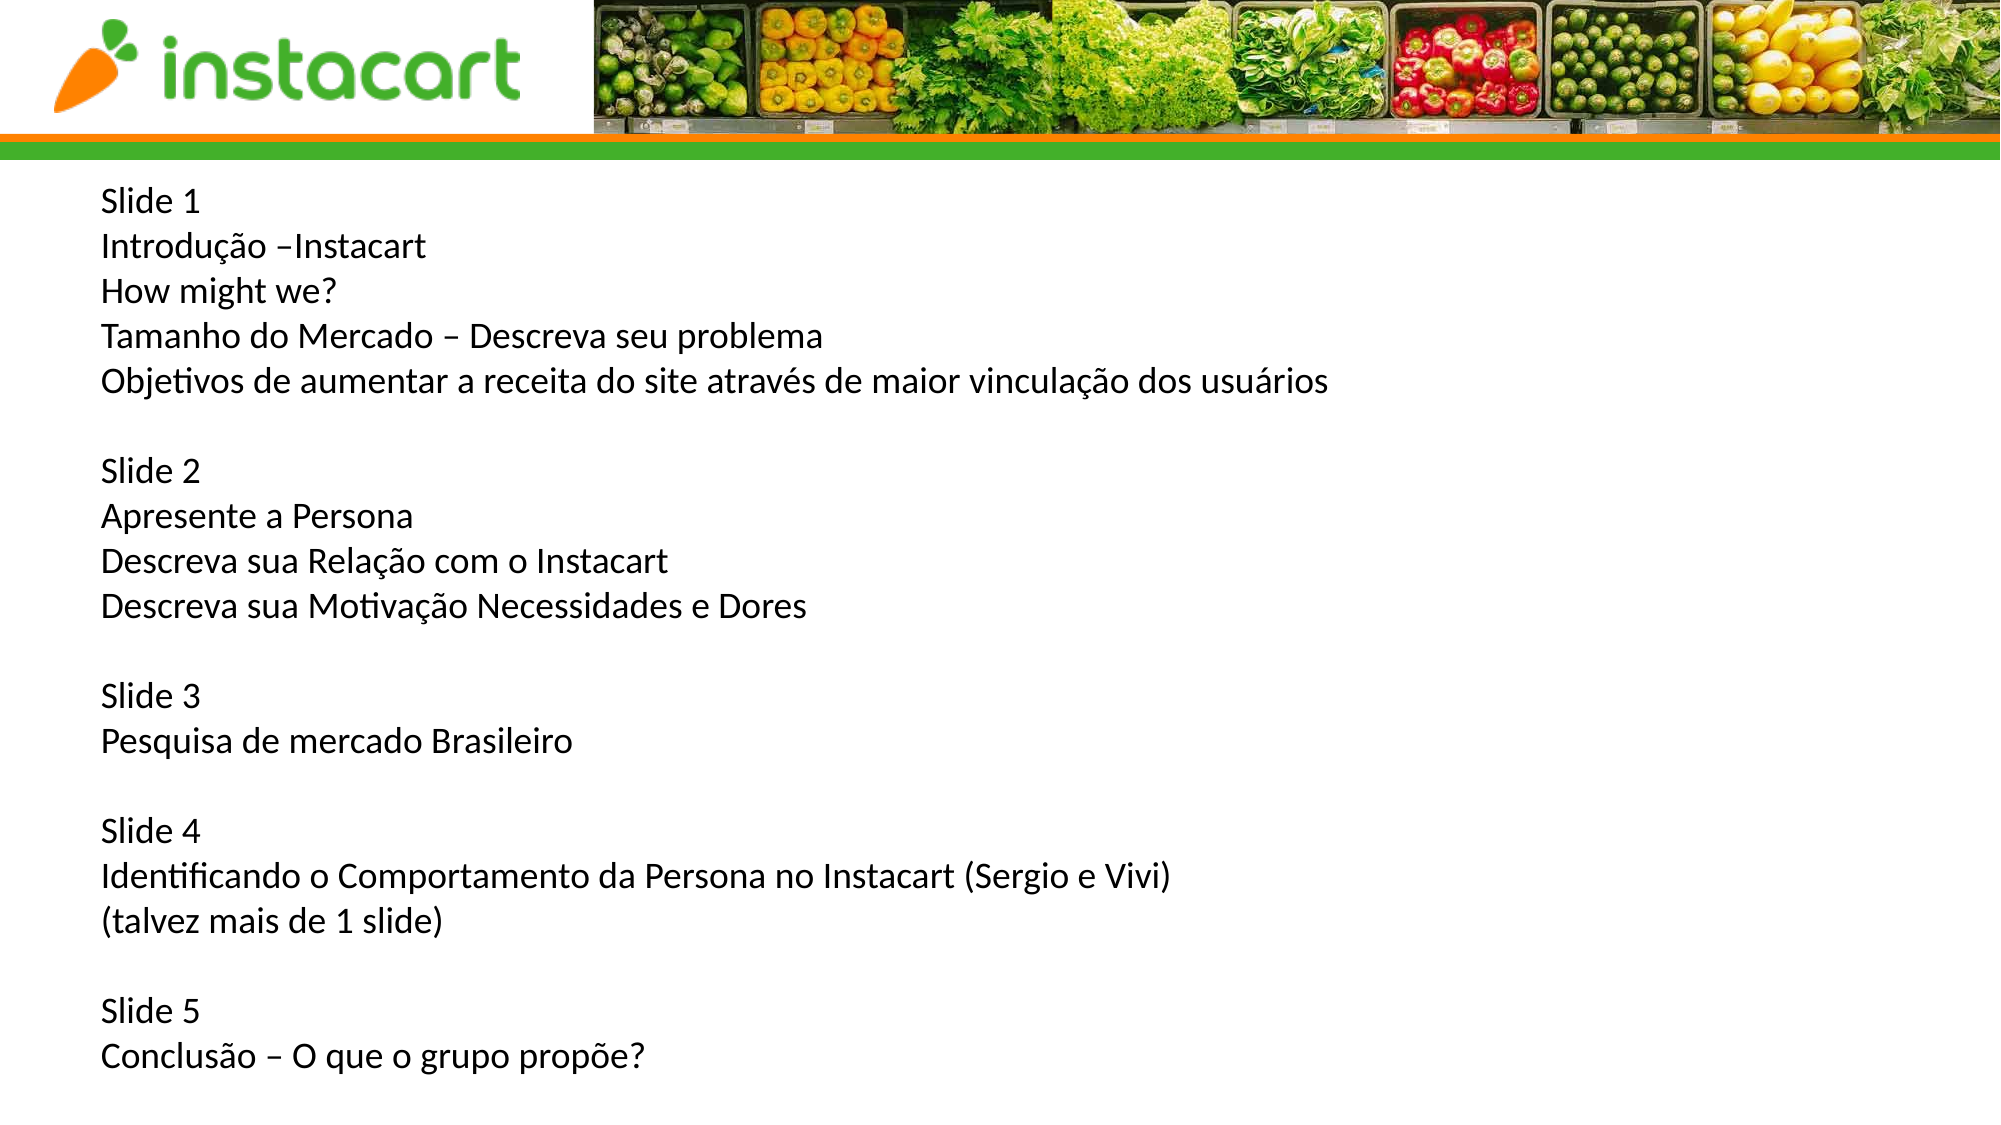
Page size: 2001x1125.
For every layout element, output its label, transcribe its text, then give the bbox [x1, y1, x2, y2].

text_box [0, 133, 2000, 141]
text_box [0, 141, 2000, 161]
text_box Slide 1 Introdução –Instacart How might we? Tamanho do Mercado – Descreva seu problema Objetivos de aumentar a receita do site através de maior vinculação dos usuários Slide 2 Apresente a Persona Descreva sua Relação com o Instacart Descreva sua Motivação Necessidades e Dores Slide 3 Pesquisa de mercado Brasileiro Slide 4 Identificando o Comportamento da Persona no Instacart (Sergio e Vivi) (talvez mais de 1 slide) Slide 5 Conclusão – O que o grupo propõe? [86, 168, 1971, 1083]
picture [593, 0, 2000, 137]
picture [54, 19, 520, 114]
